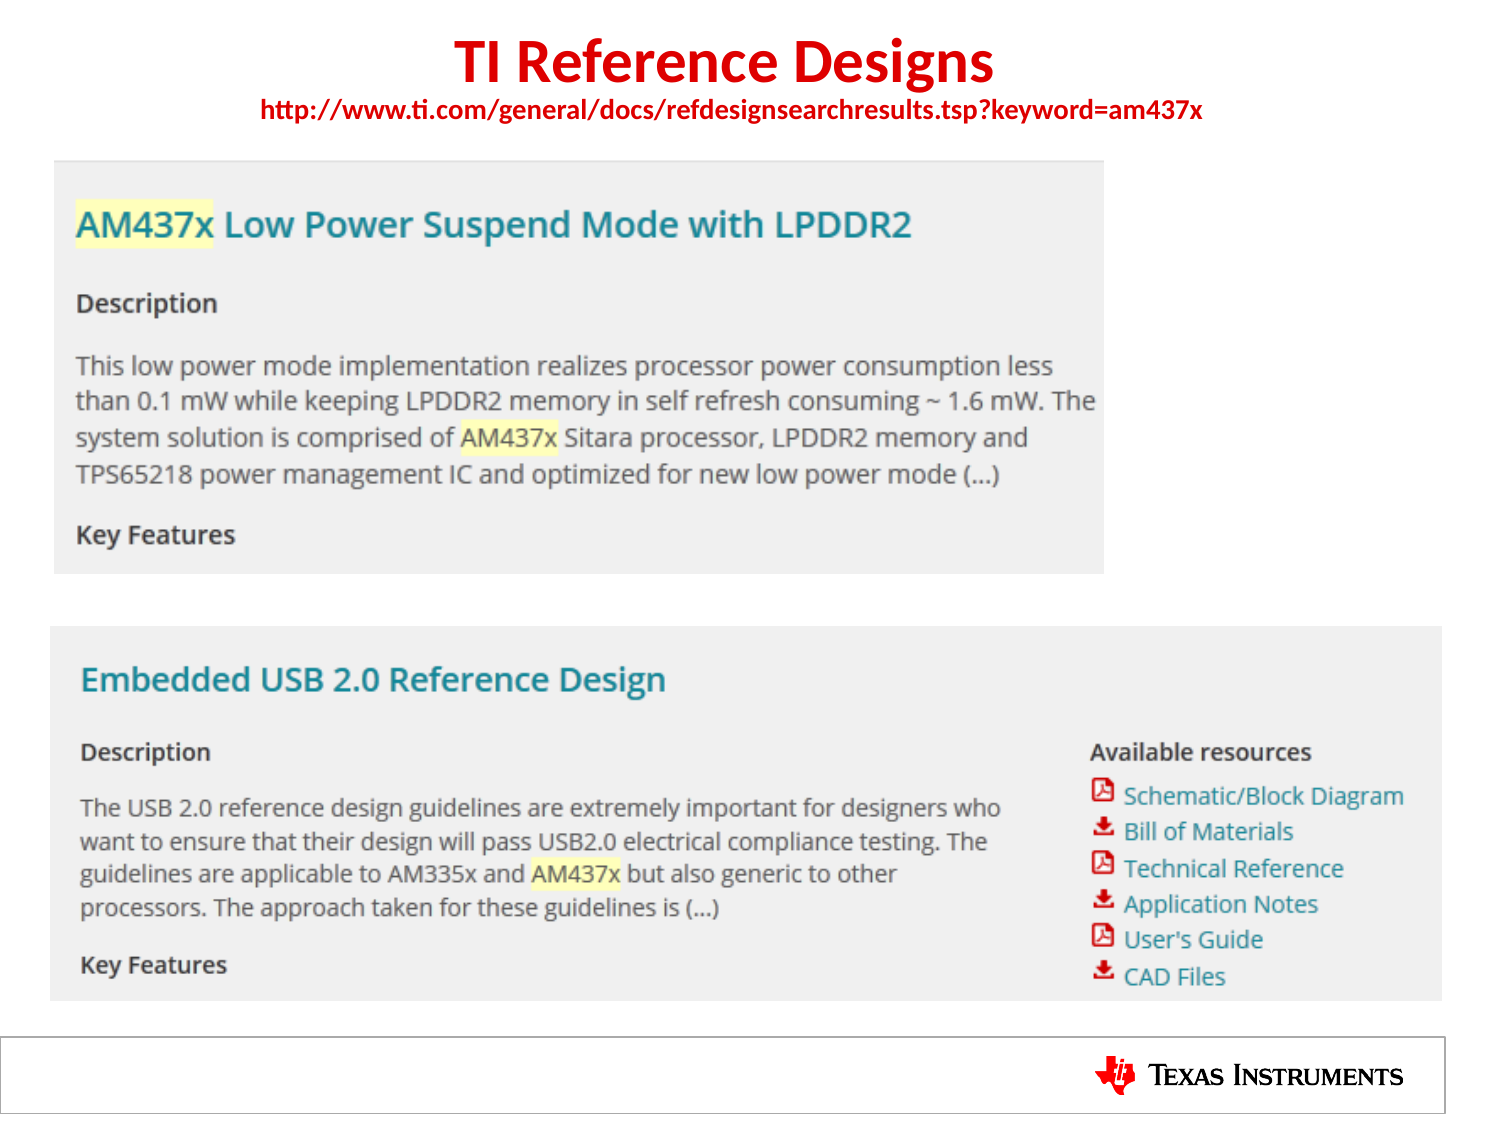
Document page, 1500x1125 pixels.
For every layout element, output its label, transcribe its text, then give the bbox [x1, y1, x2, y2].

picture [53, 158, 1105, 575]
title TI Reference Designs http://www.ti.com/general/docs/refdesignsearchresults.tsp?keyword=am437x [37, 23, 1426, 168]
picture [49, 625, 1442, 1002]
picture [1095, 1056, 1403, 1095]
